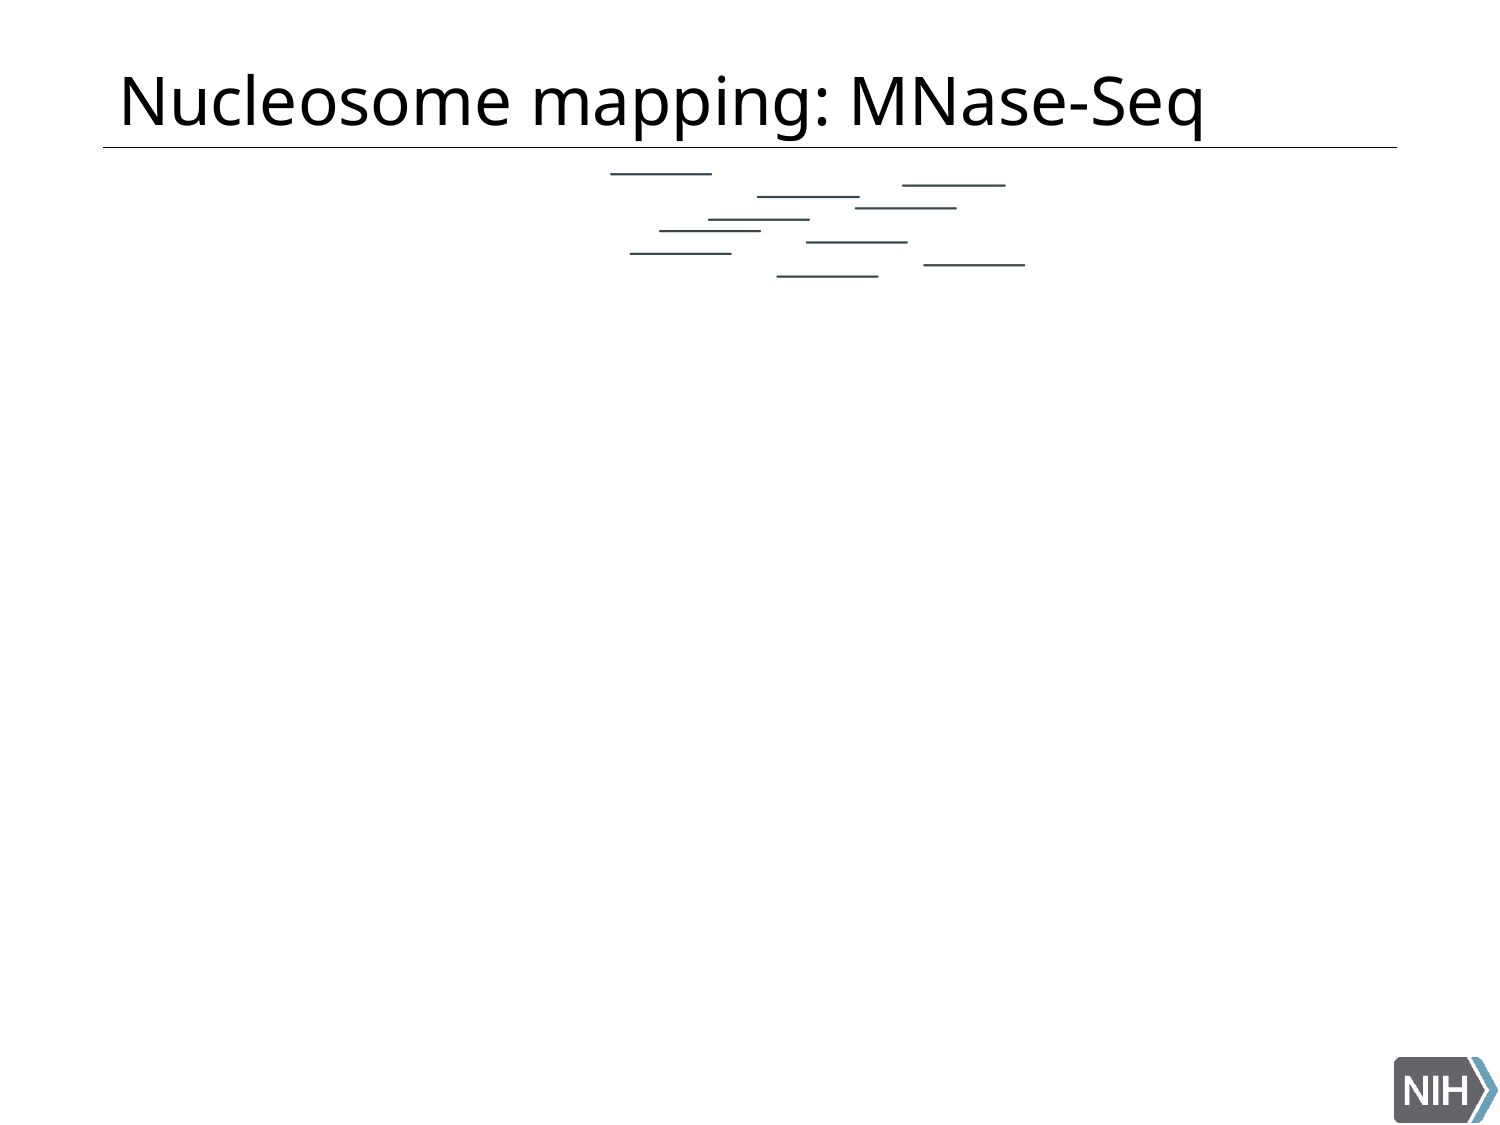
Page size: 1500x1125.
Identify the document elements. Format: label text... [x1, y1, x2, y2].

picture [1394, 1057, 1498, 1123]
title Nucleosome mapping: MNase-Seq [103, 59, 1397, 148]
picture [514, 162, 1121, 1065]
